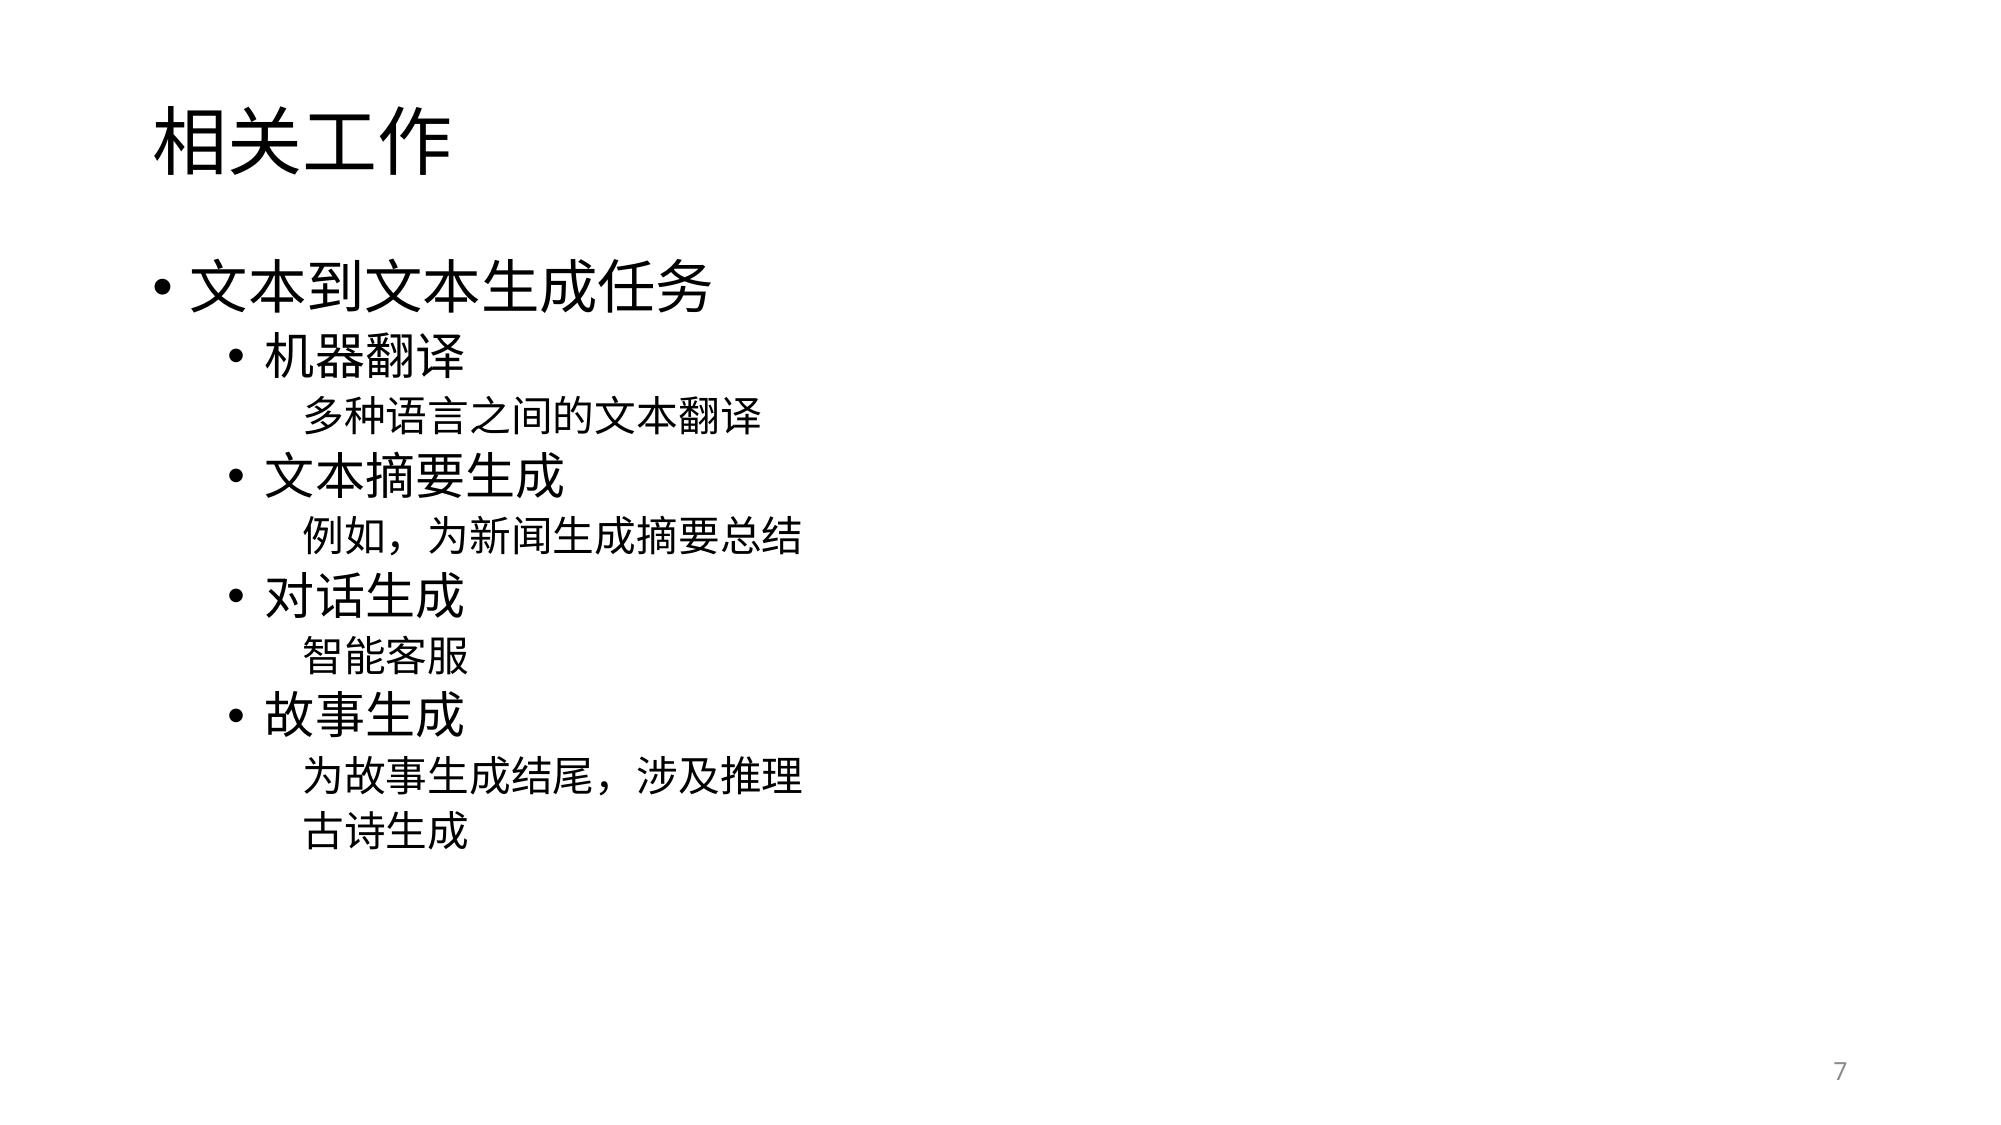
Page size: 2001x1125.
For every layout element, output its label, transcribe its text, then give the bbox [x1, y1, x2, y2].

slide_number 7 [1412, 1042, 1863, 1103]
list 文本到文本生成任务 机器翻译 多种语言之间的文本翻译 文本摘要生成 例如，为新闻生成摘要总结 对话生成 智能客服 故事生成 为故事生成结尾，涉及推理 古诗生成 [137, 250, 1863, 1014]
title 相关工作 [137, 59, 1863, 232]
